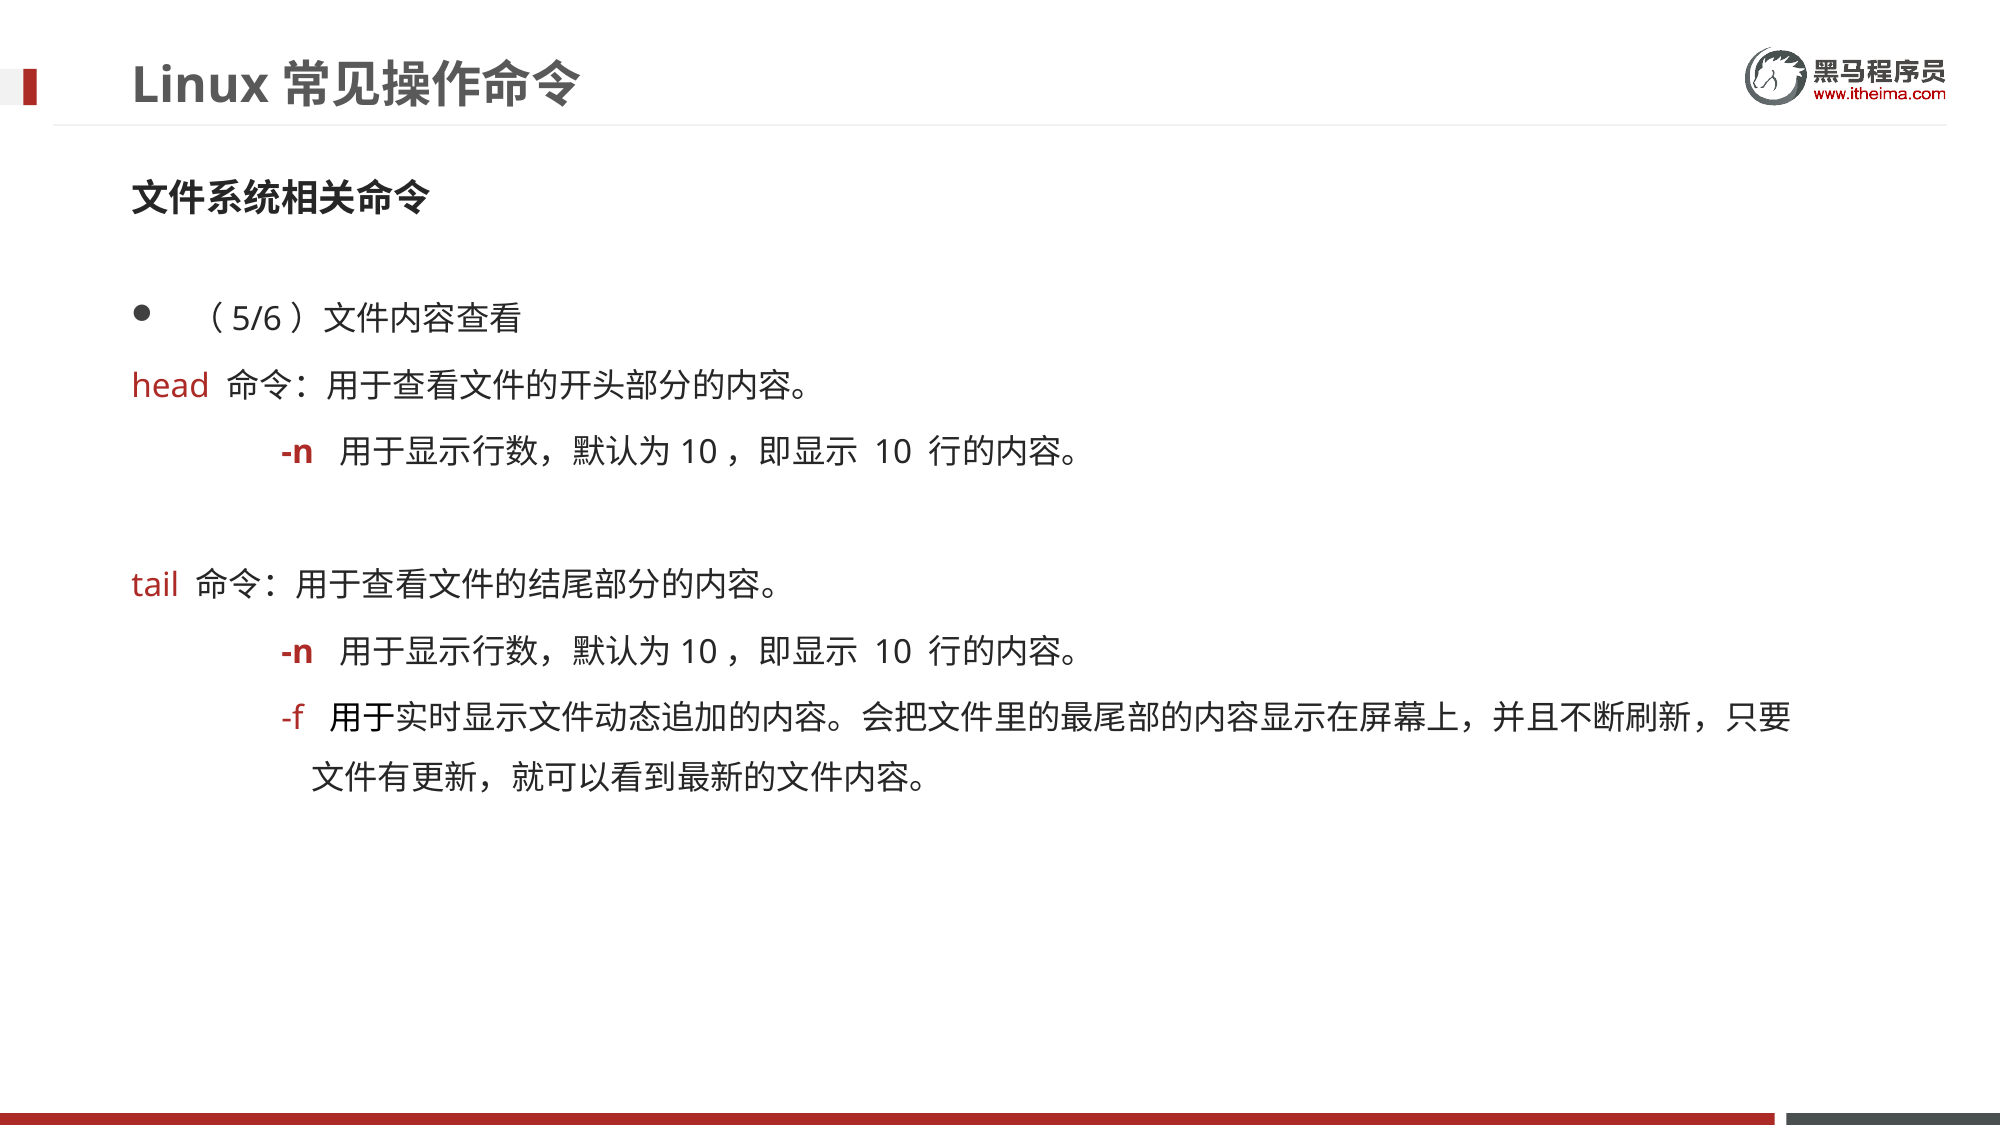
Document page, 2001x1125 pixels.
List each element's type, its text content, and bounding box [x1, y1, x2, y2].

picture [1744, 46, 1946, 106]
list （5/6）文件内容查看 head 命令：用于查看文件的开头部分的内容。 -n 用于显示行数，默认为10，即显示 10 行的内容。 tail 命令：用于查看文件的结尾部分的内容。 -n 用于显示行数，默认为10，即显示 10 行的内容。 -f 用于实时显示文件动态追加的内容。会把文件里的最尾部的内容显示在屏幕上，并且不断刷新，只要 文件有更新，就可以看到最新的文件内容。 [116, 270, 1880, 963]
list 文件系统相关命令 [116, 154, 1880, 239]
title Linux常见操作命令 [116, 40, 1556, 125]
